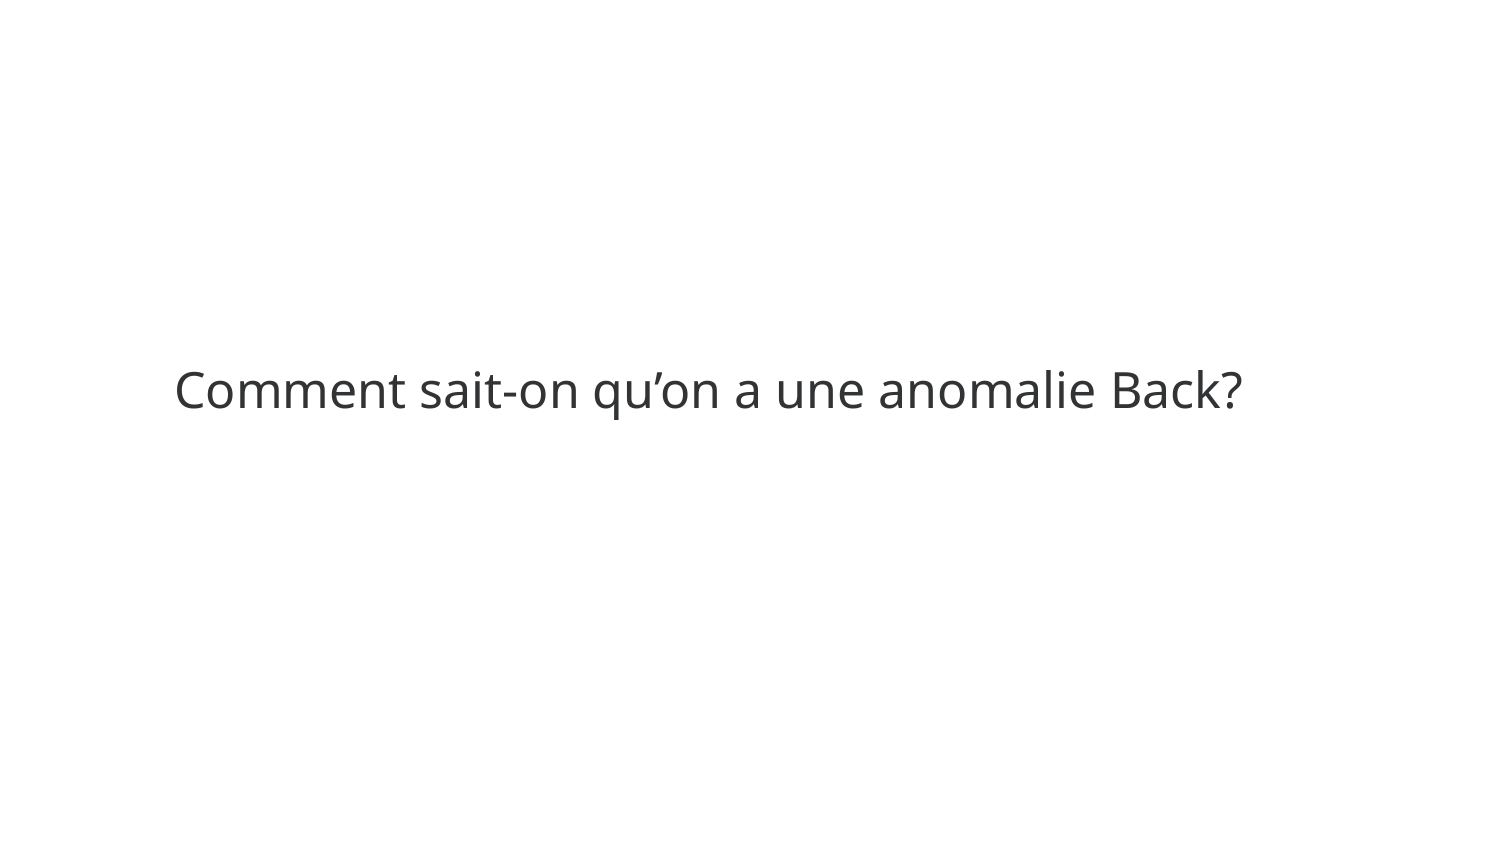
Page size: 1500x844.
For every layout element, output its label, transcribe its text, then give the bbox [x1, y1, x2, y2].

list Comment sait-on qu’on a une anomalie Back? [159, 351, 1388, 433]
